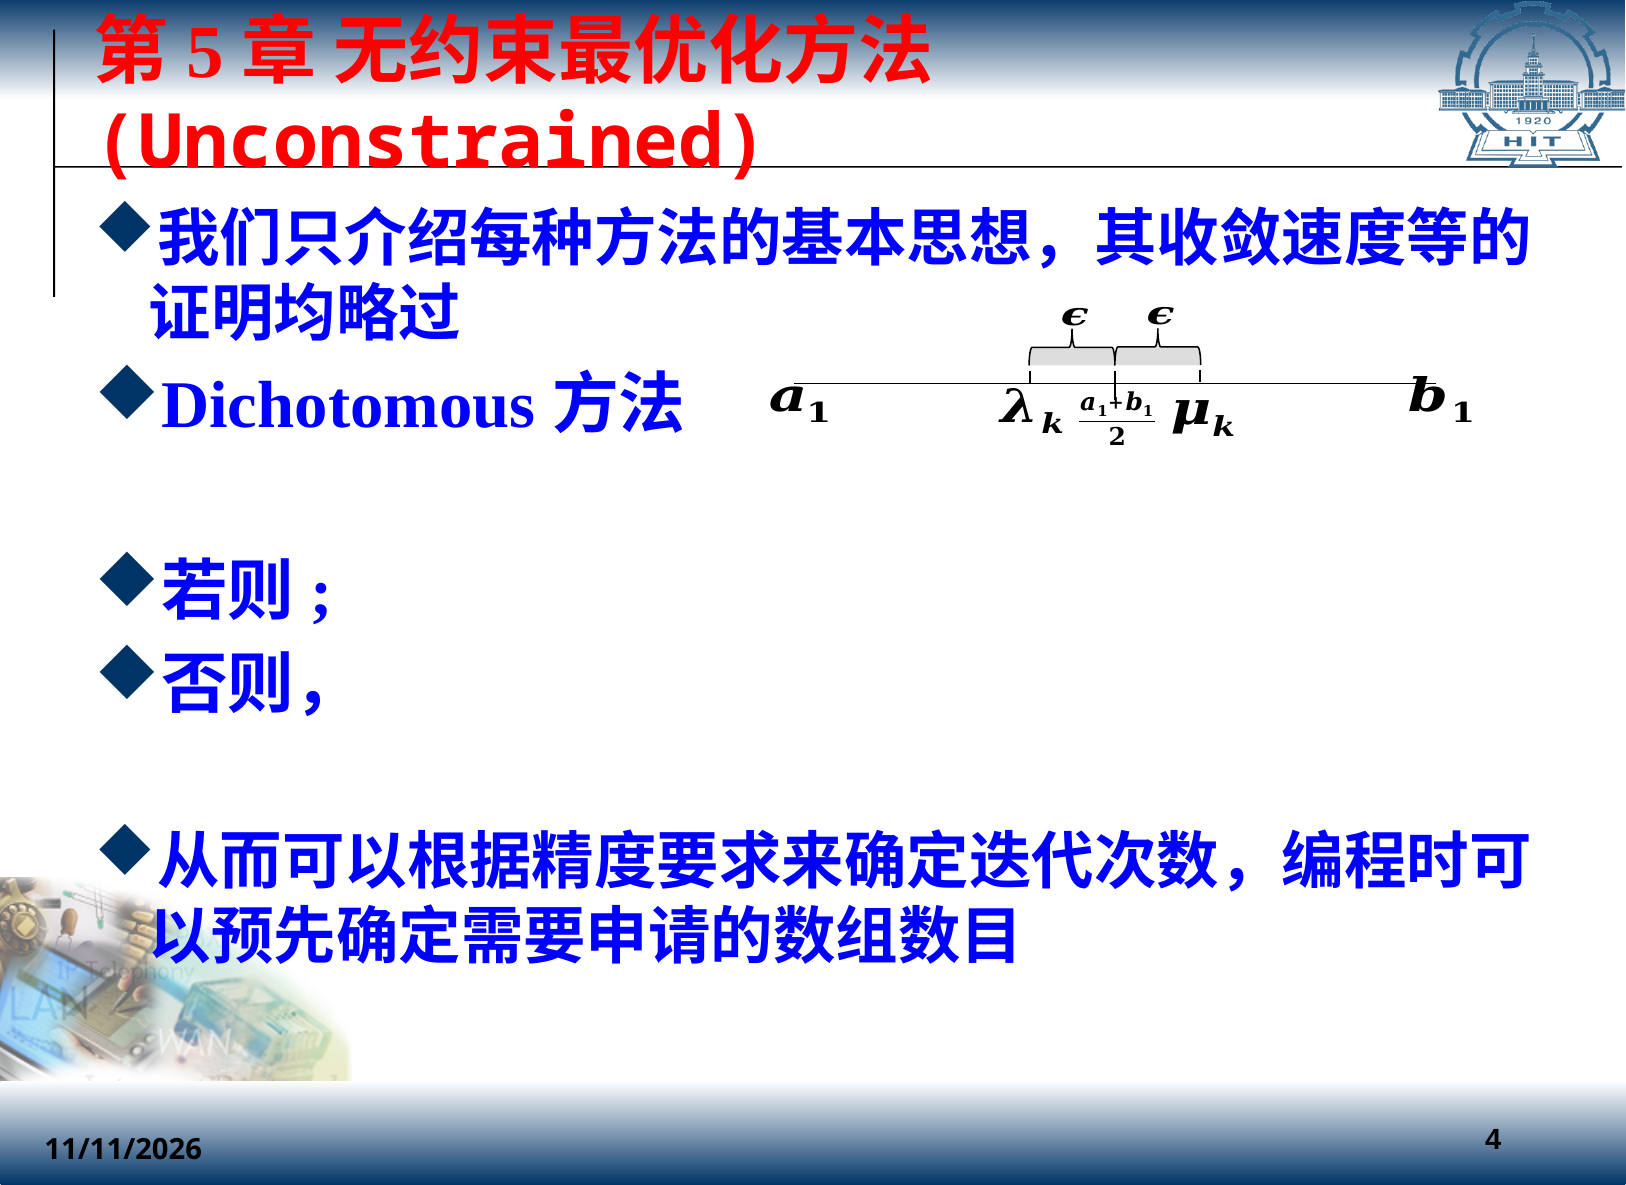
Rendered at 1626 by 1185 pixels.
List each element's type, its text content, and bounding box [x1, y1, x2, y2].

picture [0, 877, 352, 1120]
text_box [764, 296, 1475, 451]
picture [1438, 1, 1626, 167]
title 第5章 无约束最优化方法(Unconstrained) [78, 29, 1498, 155]
